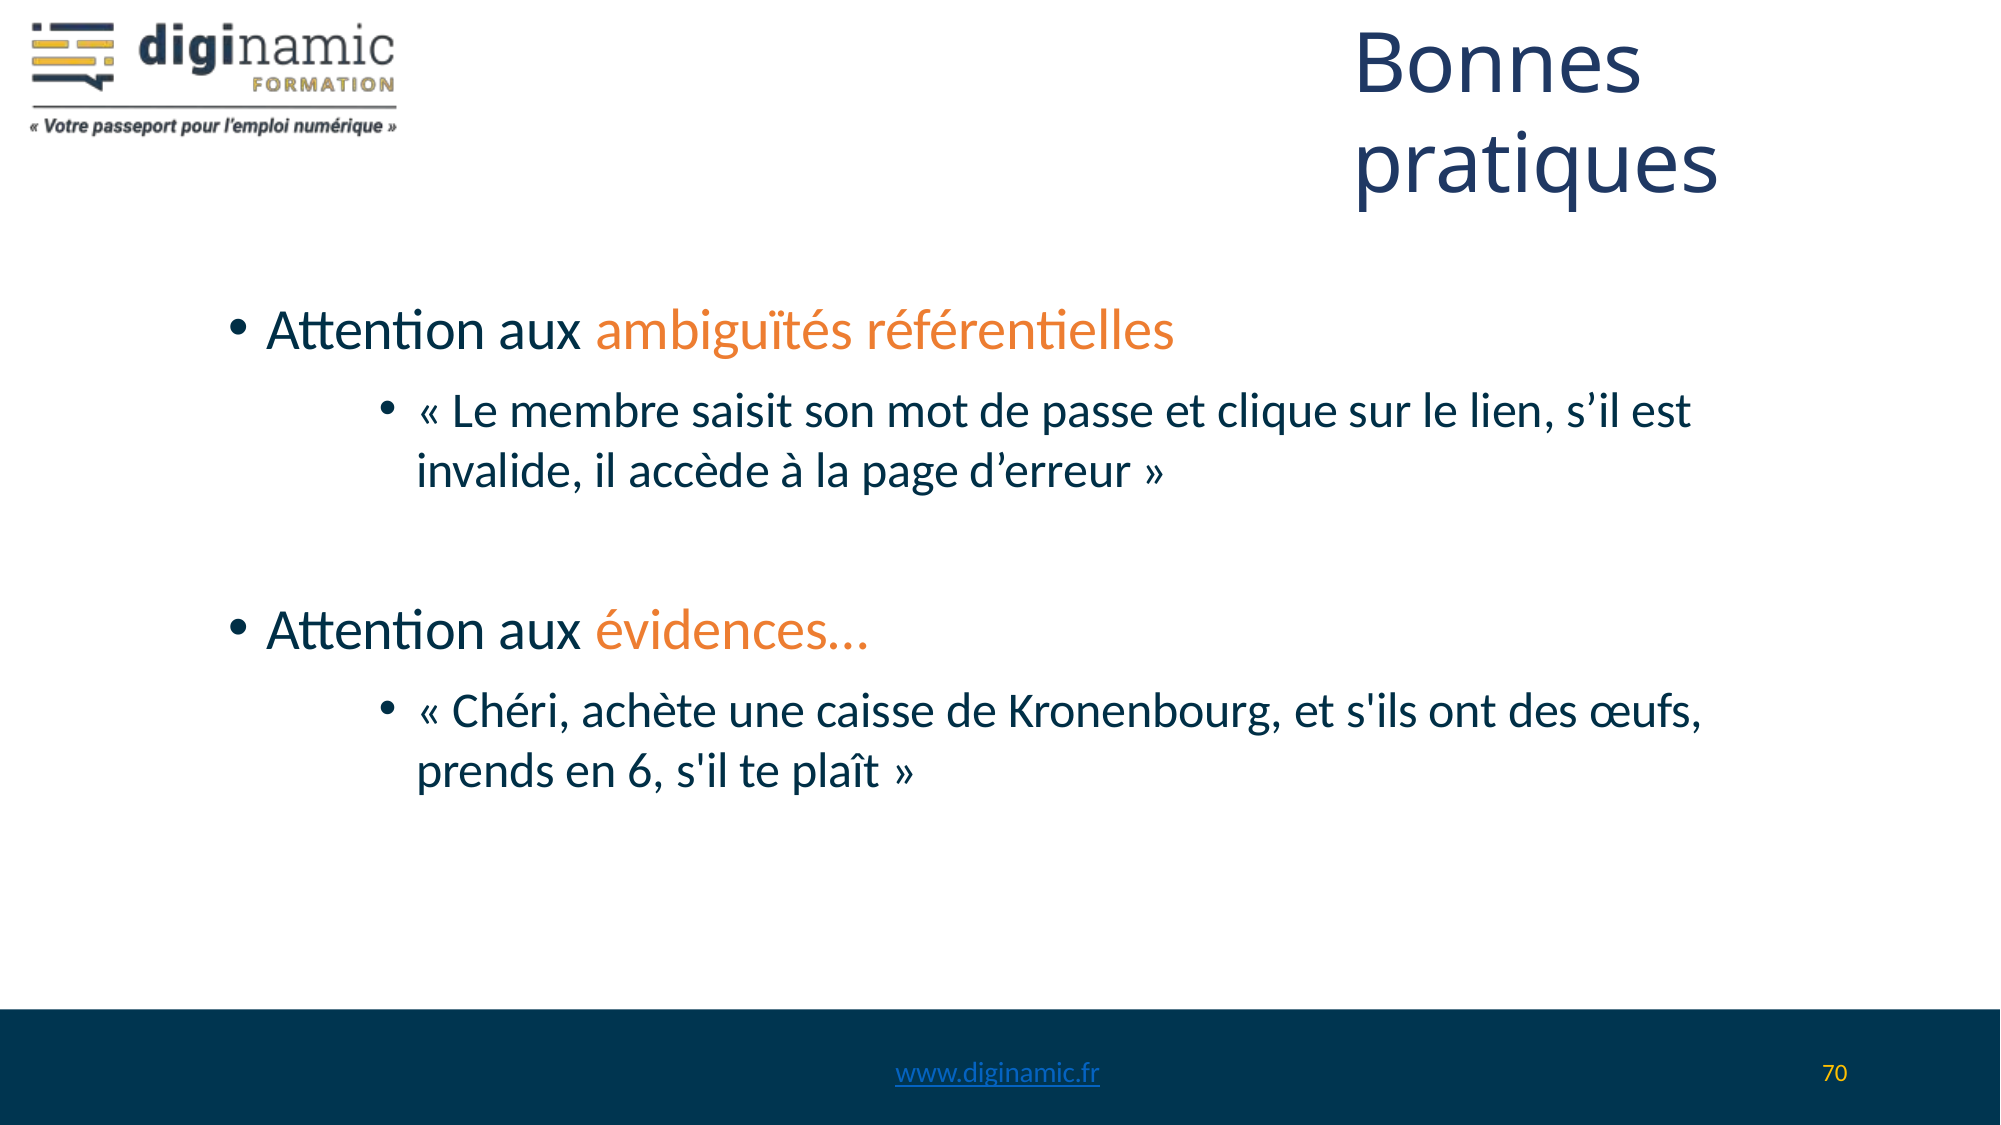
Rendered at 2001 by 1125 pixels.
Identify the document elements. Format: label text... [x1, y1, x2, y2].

picture [15, 20, 414, 138]
slide_number 70 [1817, 1060, 1852, 1125]
footer www.diginamic.fr [893, 1058, 1107, 1125]
text_box Attention aux ambiguïtés référentielles « Le membre saisit son mot de passe et clique sur le lien, s’il est invalide, il accède à la page d’erreur » Attention aux évidences… « Chéri, achète une caisse de Kronenbourg, et s'ils ont des œufs, prends en 6, s'il te plaît » [151, 274, 1852, 798]
text_box Bonnes pratiques [1349, 7, 1947, 210]
